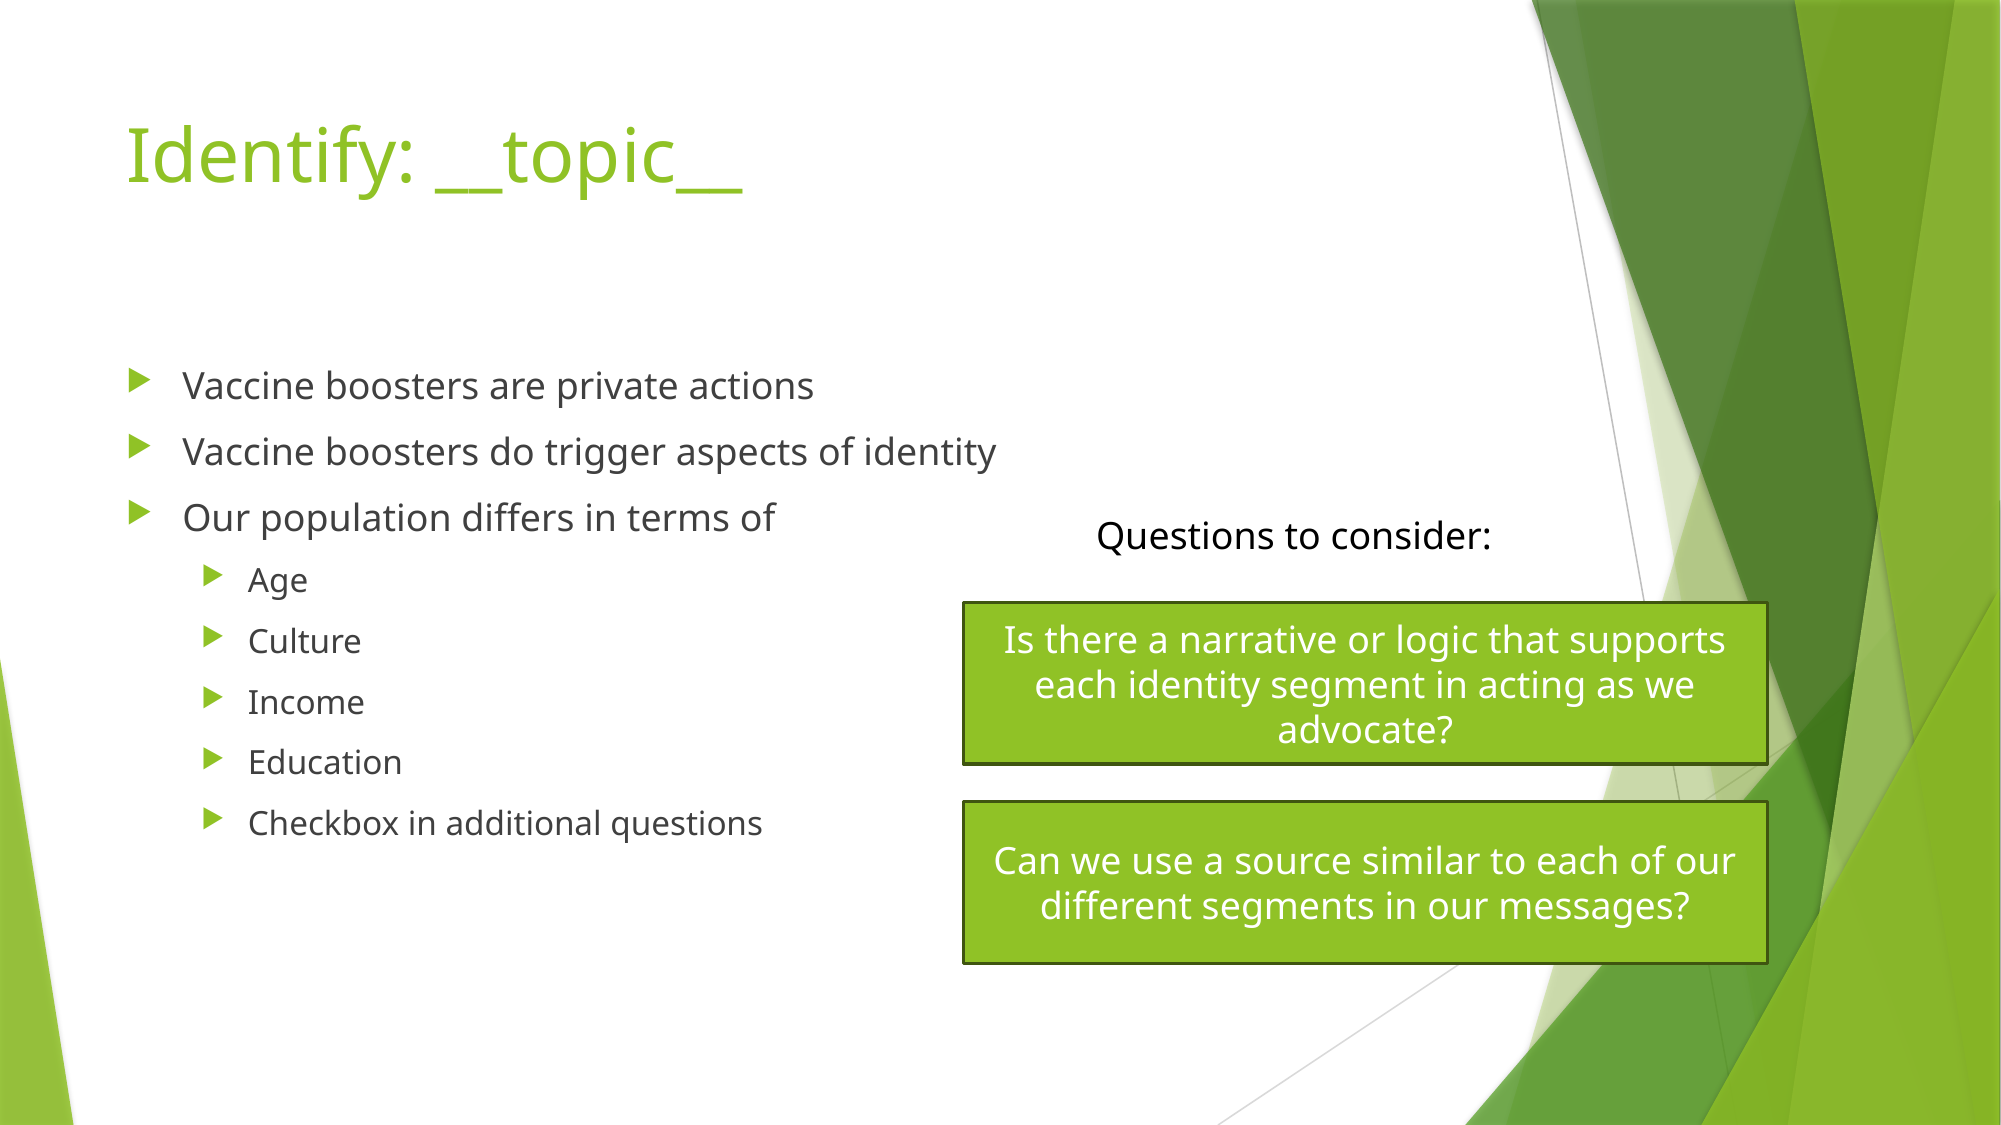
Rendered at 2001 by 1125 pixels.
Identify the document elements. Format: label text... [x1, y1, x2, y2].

title Identify: __topic__ [111, 99, 1522, 317]
list Vaccine boosters are private actions Vaccine boosters do trigger aspects of identity Our population differs in terms of Age Culture Income Education Checkbox in additional questions [111, 354, 1522, 992]
text_box Is there a narrative or logic that supports each identity segment in acting as we advocate? [962, 601, 1769, 766]
text_box Questions to consider: [1081, 504, 1508, 564]
text_box Can we use a source similar to each of our different segments in our messages? [962, 800, 1769, 965]
